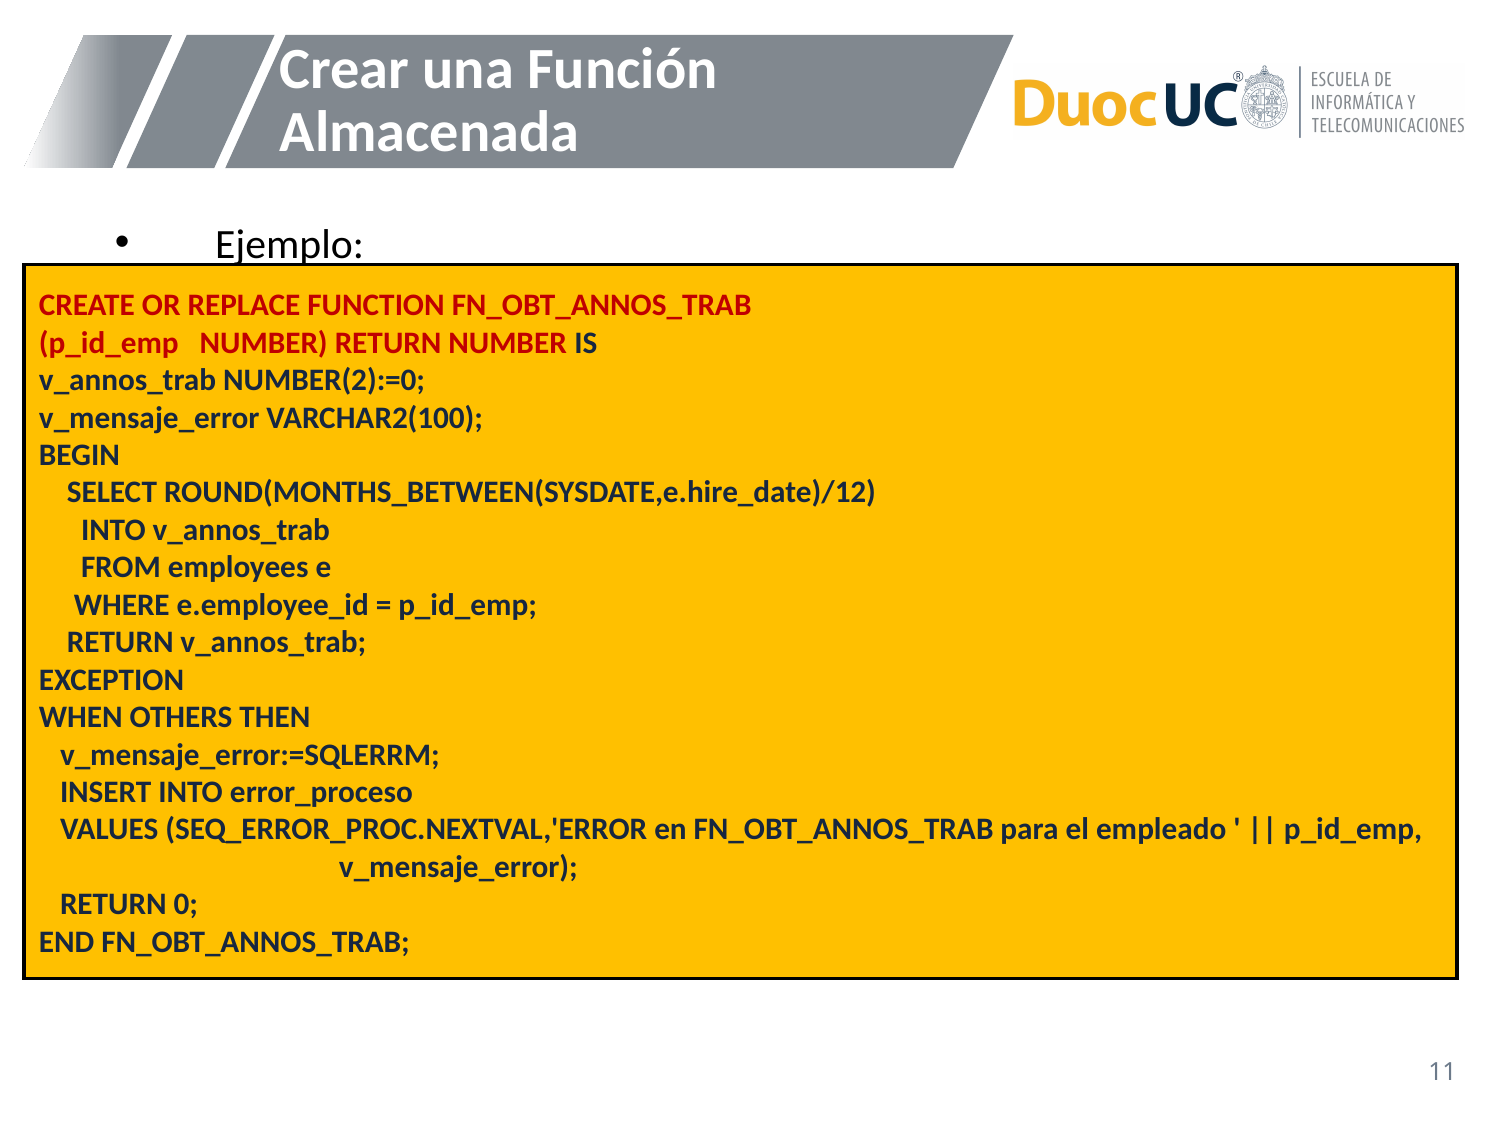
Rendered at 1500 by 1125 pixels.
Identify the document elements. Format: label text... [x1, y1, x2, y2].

text_box CREATE OR REPLACE FUNCTION FN_OBT_ANNOS_TRAB (p_id_emp NUMBER) RETURN NUMBER IS v_annos_trab NUMBER(2):=0; v_mensaje_error VARCHAR2(100); BEGIN SELECT ROUND(MONTHS_BETWEEN(SYSDATE,e.hire_date)/12) INTO v_annos_trab FROM employees e WHERE e.employee_id = p_id_emp; RETURN v_annos_trab; EXCEPTION WHEN OTHERS THEN v_mensaje_error:=SQLERRM; INSERT INTO error_proceso VALUES (SEQ_ERROR_PROC.NEXTVAL,'ERROR en FN_OBT_ANNOS_TRAB para el empleado ' || p_id_emp, v_mensaje_error); RETURN 0; END FN_OBT_ANNOS_TRAB; [24, 264, 1457, 979]
text_box Ejemplo: [100, 218, 1388, 264]
picture [1013, 63, 1465, 140]
title Crear una Función Almacenada [264, 34, 969, 169]
